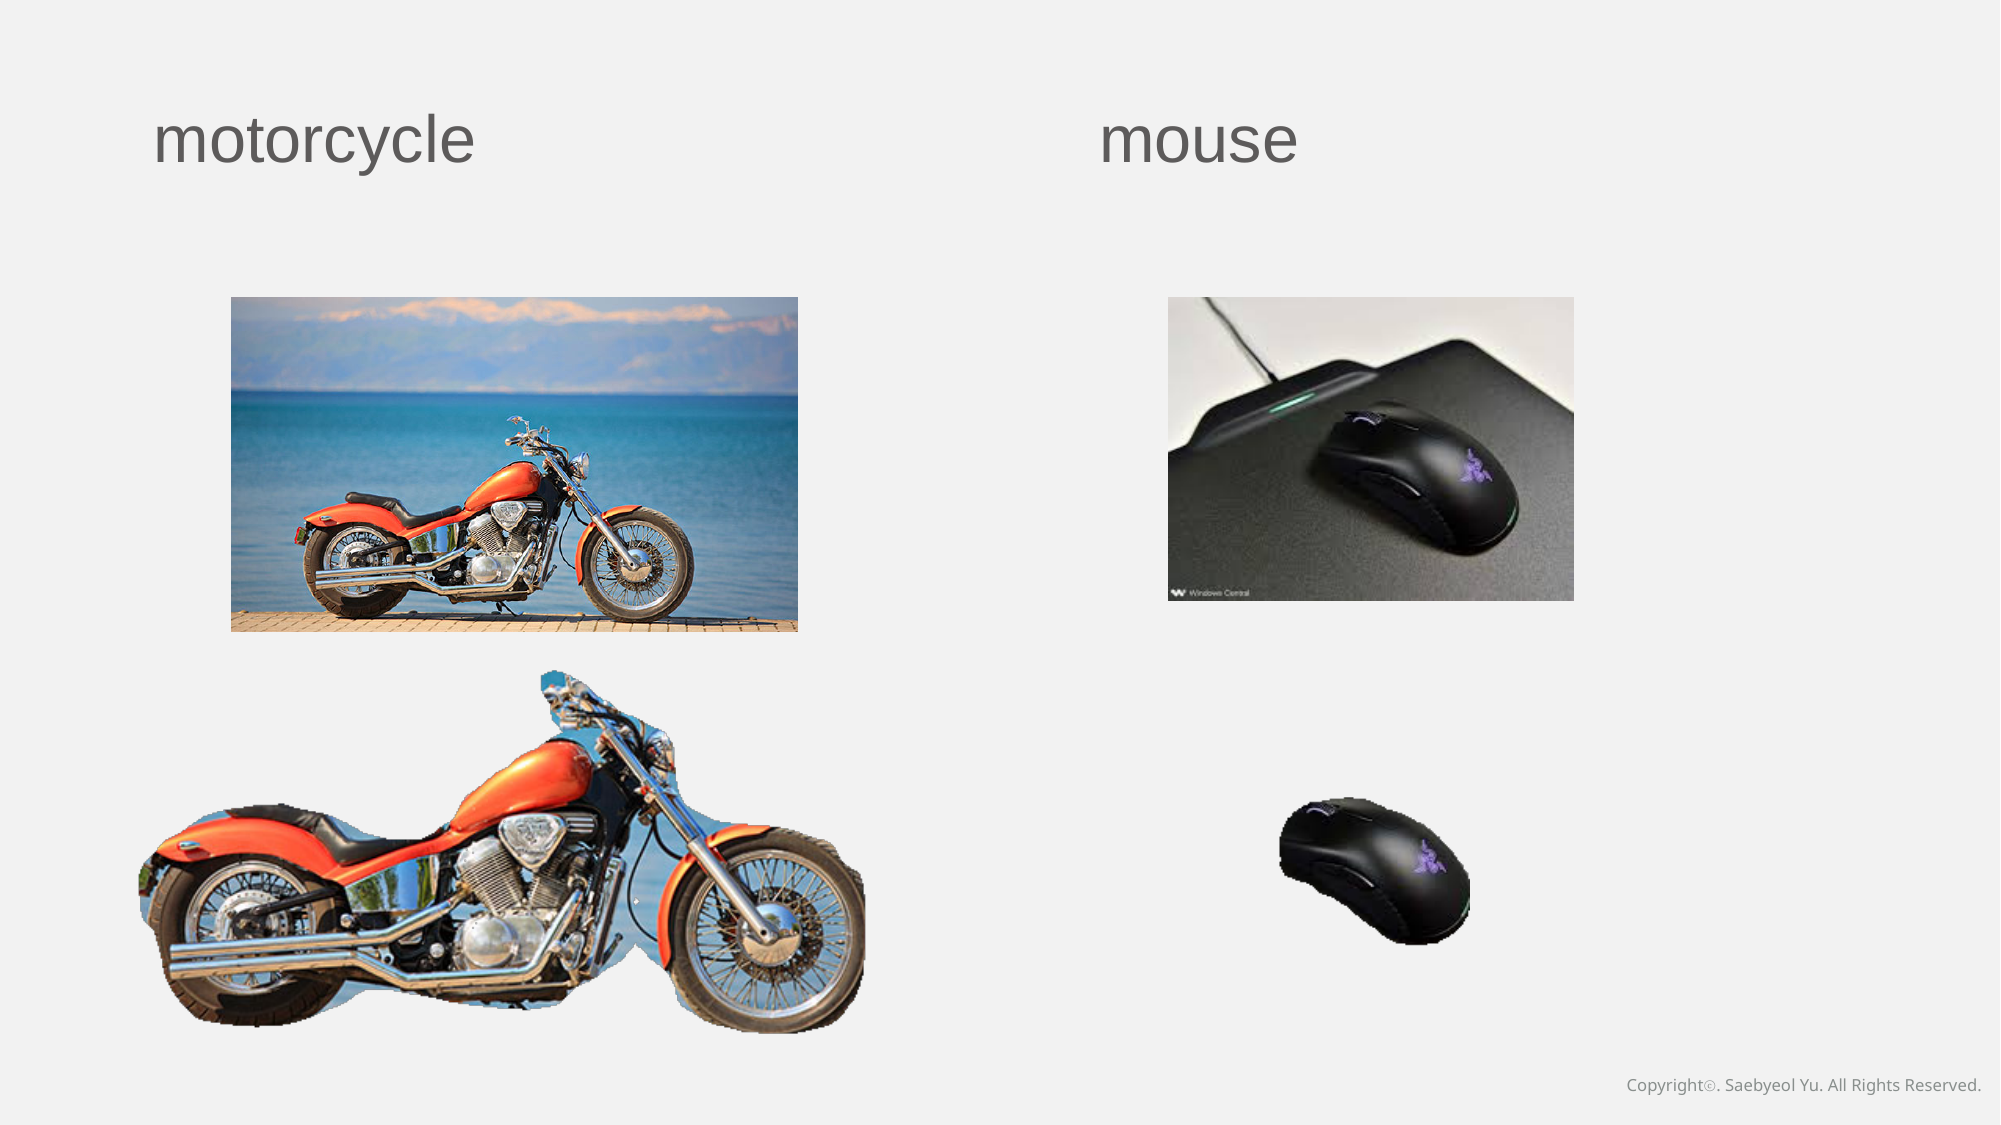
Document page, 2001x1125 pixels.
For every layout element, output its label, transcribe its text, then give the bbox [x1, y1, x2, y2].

text_box motorcycle [116, 88, 515, 183]
picture [136, 641, 892, 1037]
picture [1168, 297, 1574, 601]
text_box mouse [999, 88, 1399, 183]
picture [231, 297, 798, 632]
picture [1272, 796, 1470, 950]
